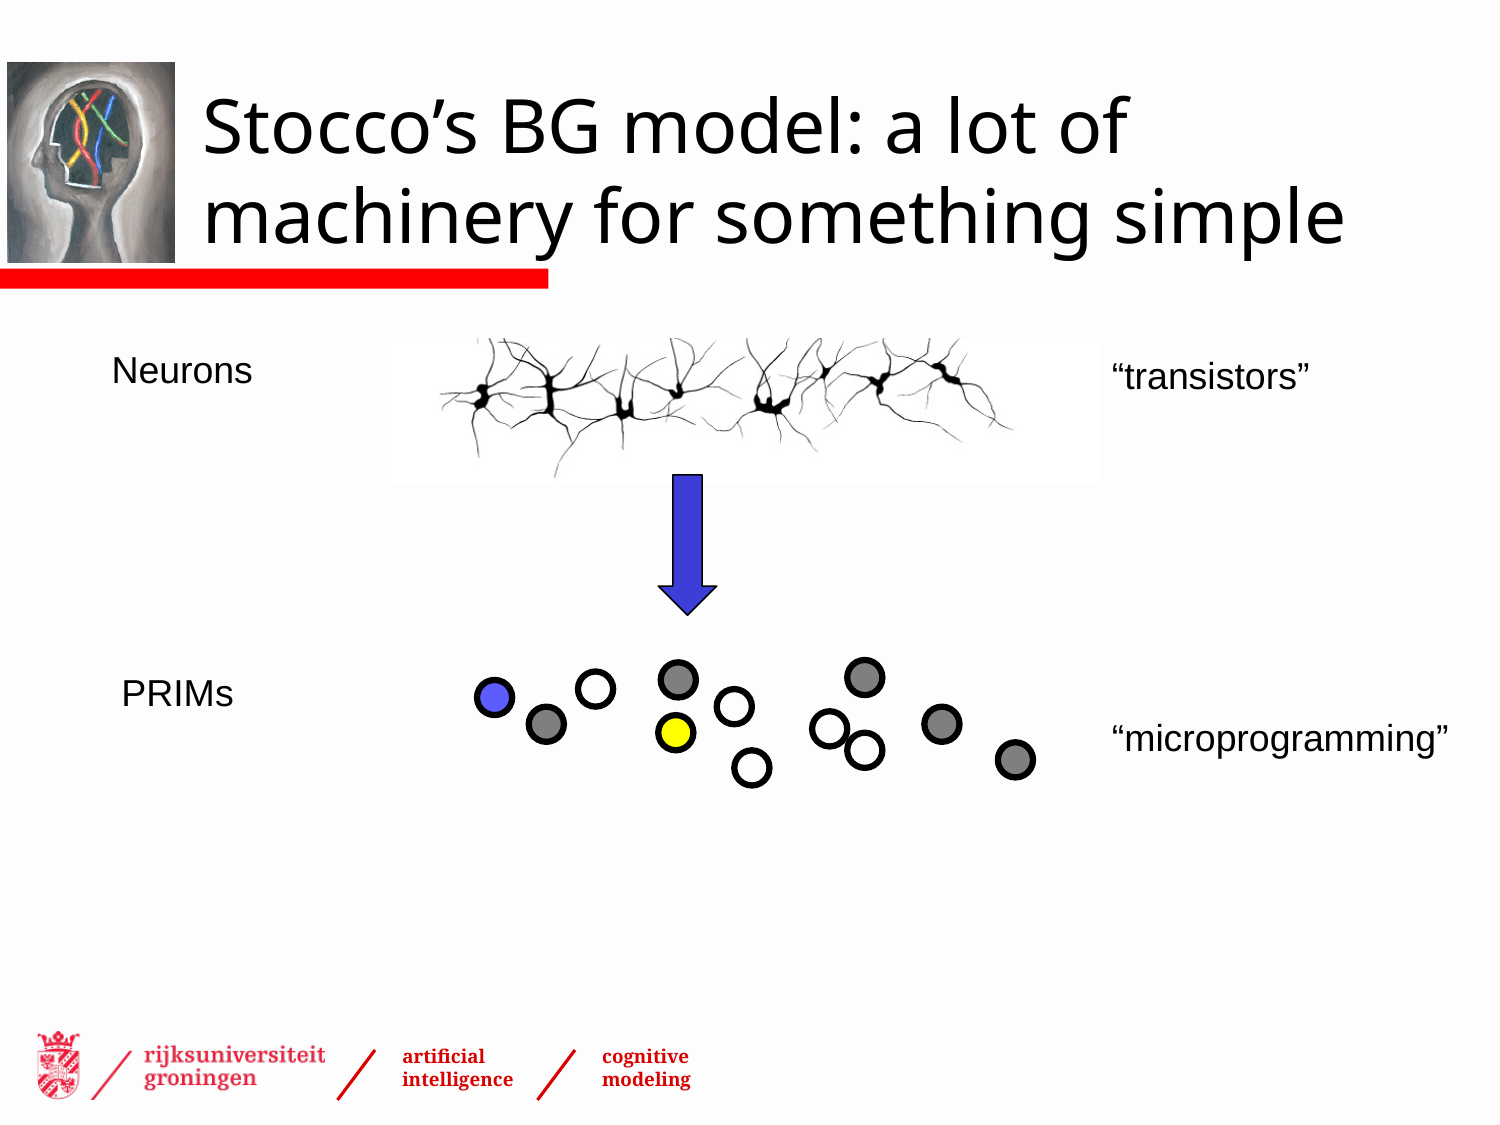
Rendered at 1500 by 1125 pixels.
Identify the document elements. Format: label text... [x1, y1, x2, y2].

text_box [106, 659, 1034, 786]
text_box [658, 495, 717, 616]
text_box “microprogramming” [1097, 706, 1500, 767]
title Stocco’s BG model: a lot of machinery for something simple [187, 74, 1463, 263]
text_box “transistors” [1105, 344, 1500, 405]
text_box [96, 338, 1102, 486]
picture [7, 62, 175, 263]
